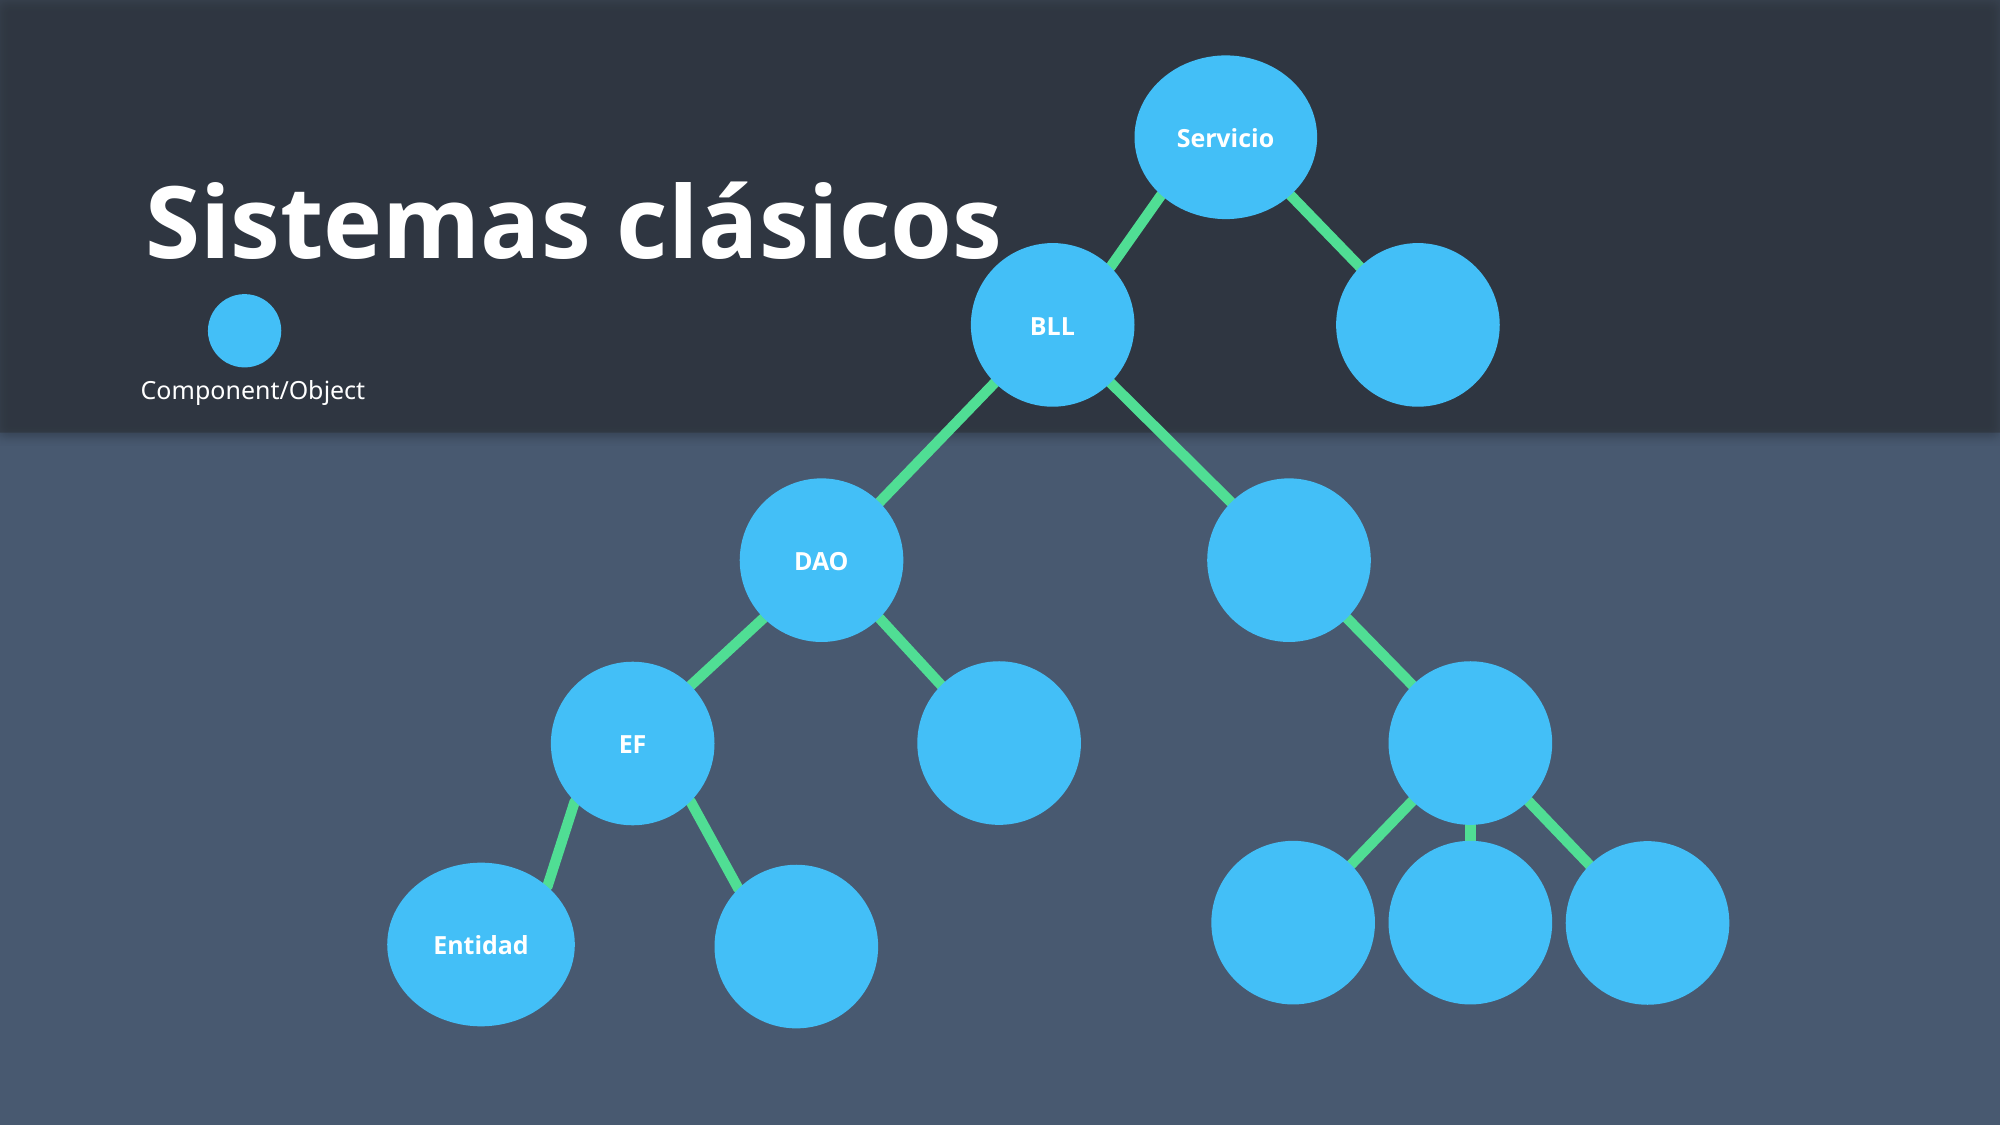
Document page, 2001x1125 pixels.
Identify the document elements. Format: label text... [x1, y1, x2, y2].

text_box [387, 55, 1730, 1029]
text_box Sistemas clásicos [130, 151, 387, 286]
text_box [130, 294, 376, 413]
text_box [0, 0, 2000, 433]
